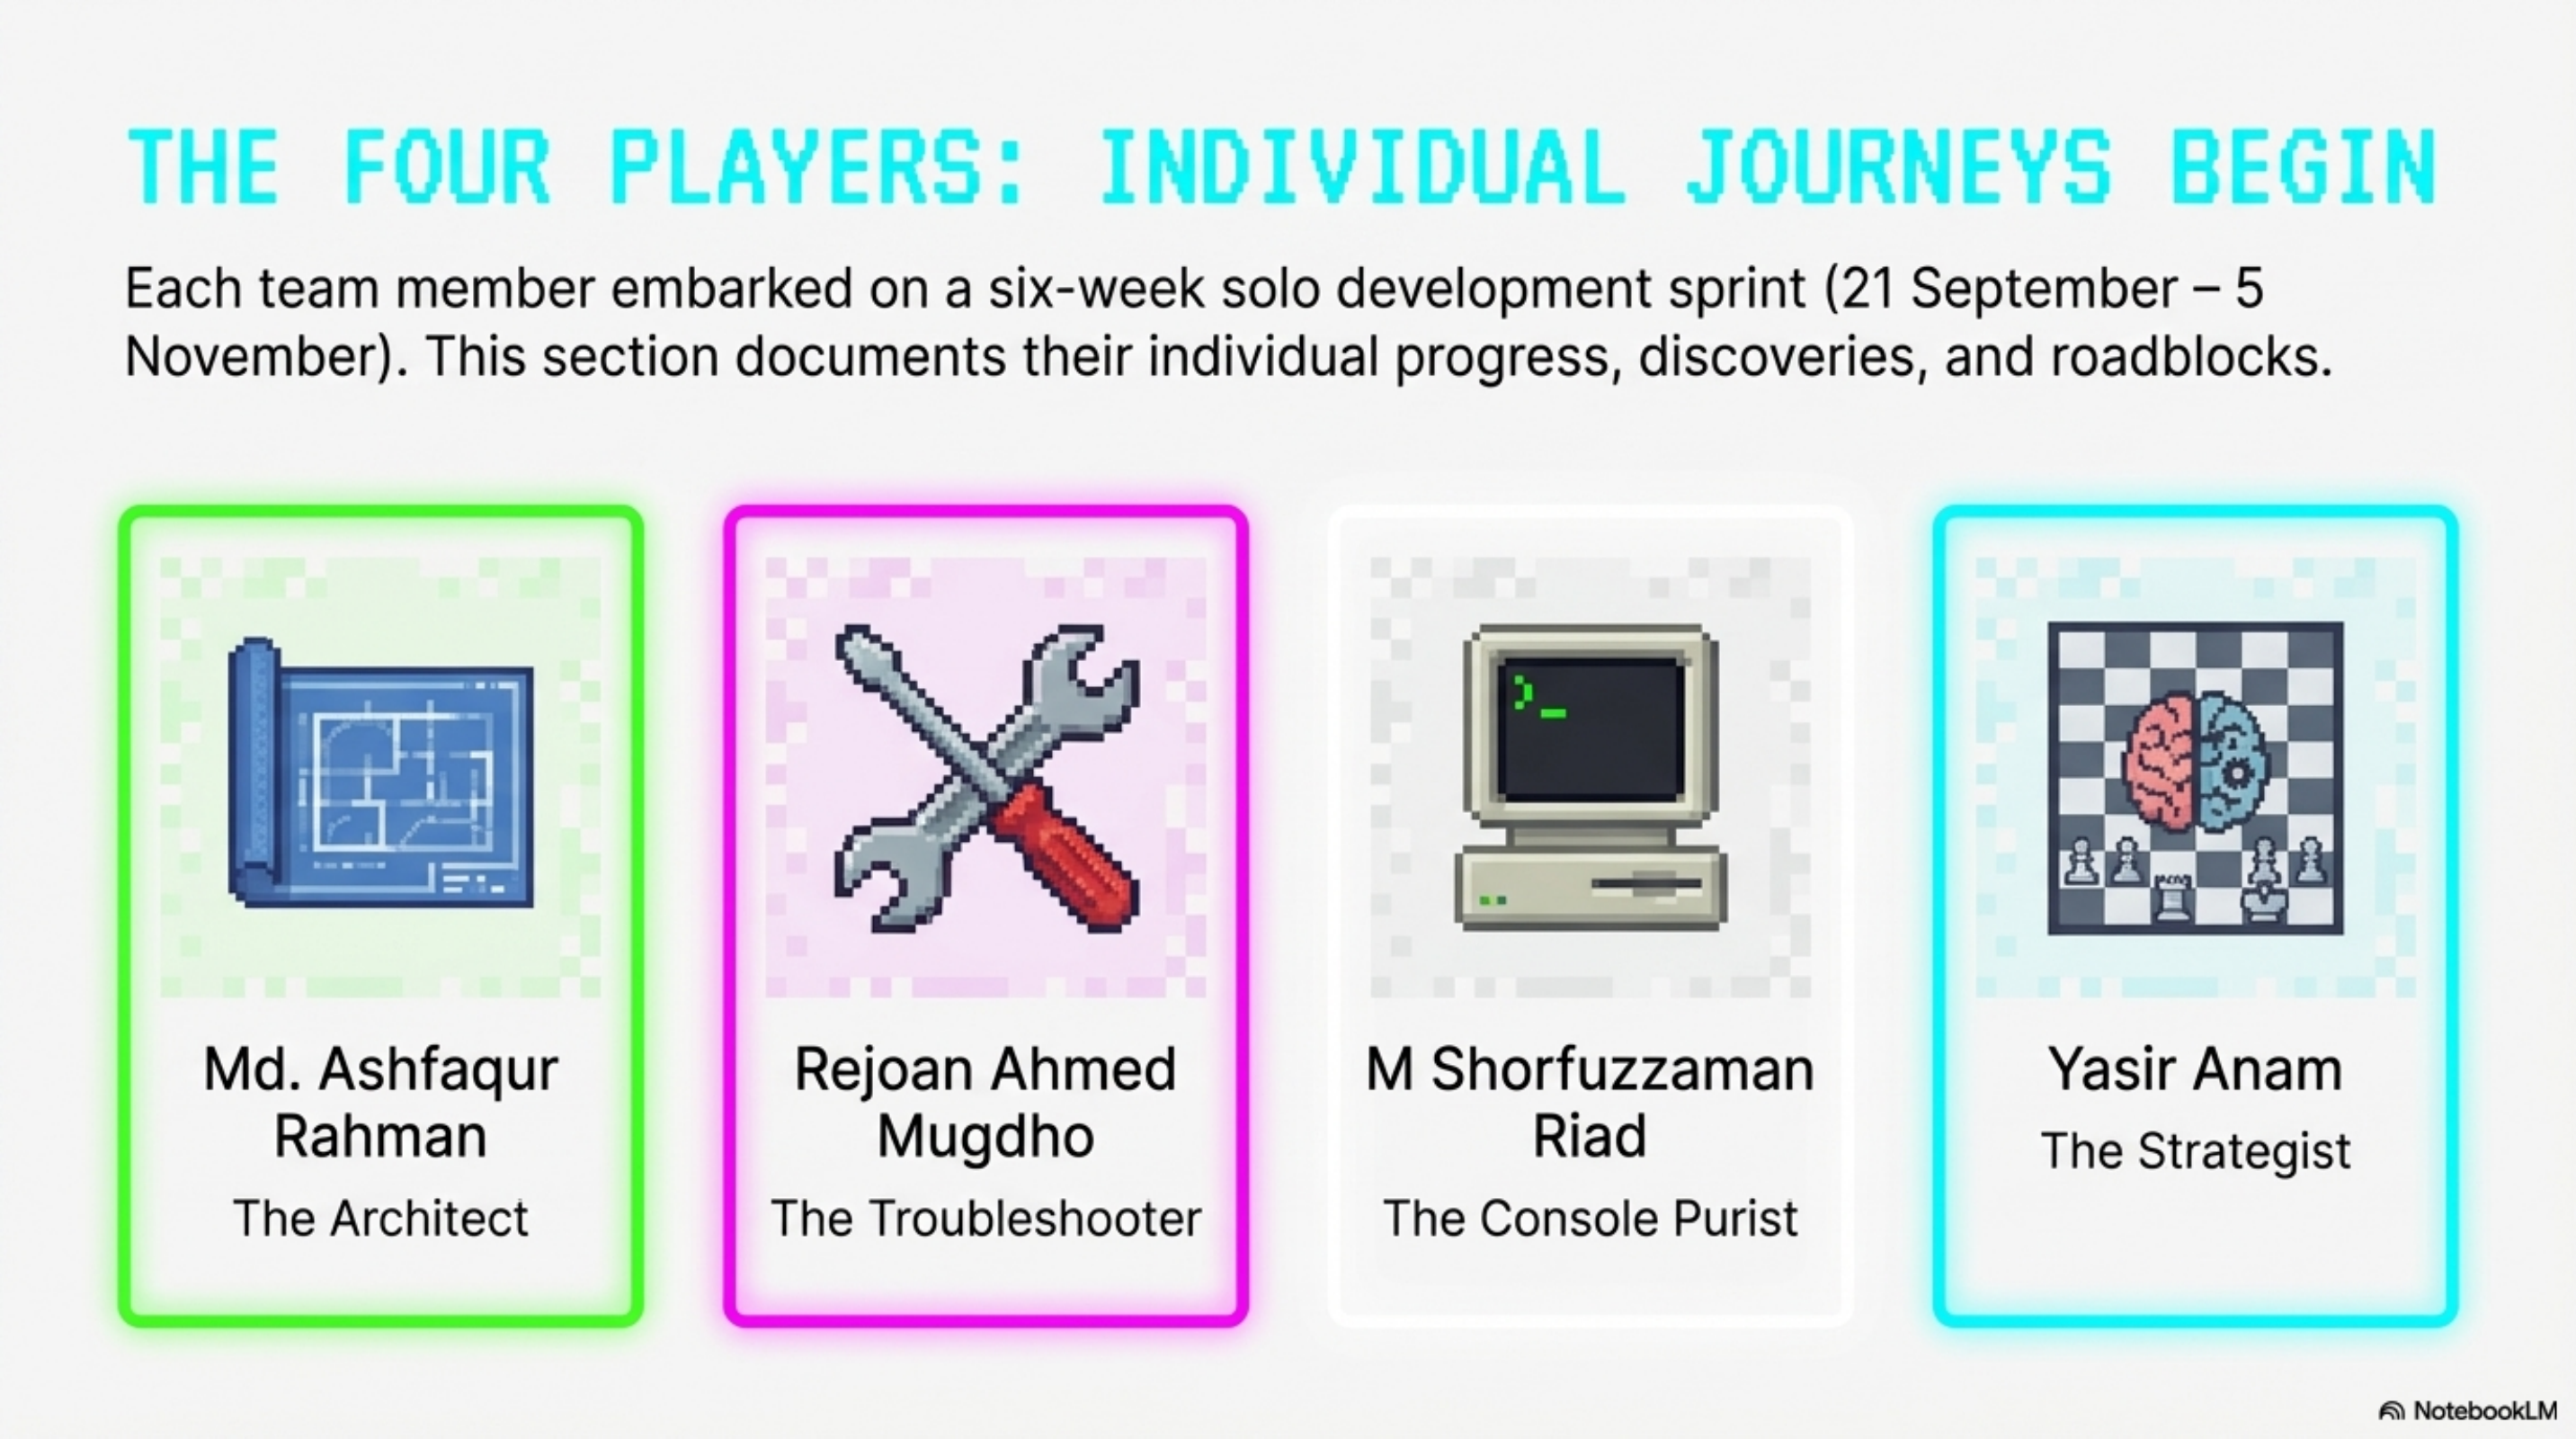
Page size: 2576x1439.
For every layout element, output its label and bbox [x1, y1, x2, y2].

text_box [0, 0, 2576, 1439]
